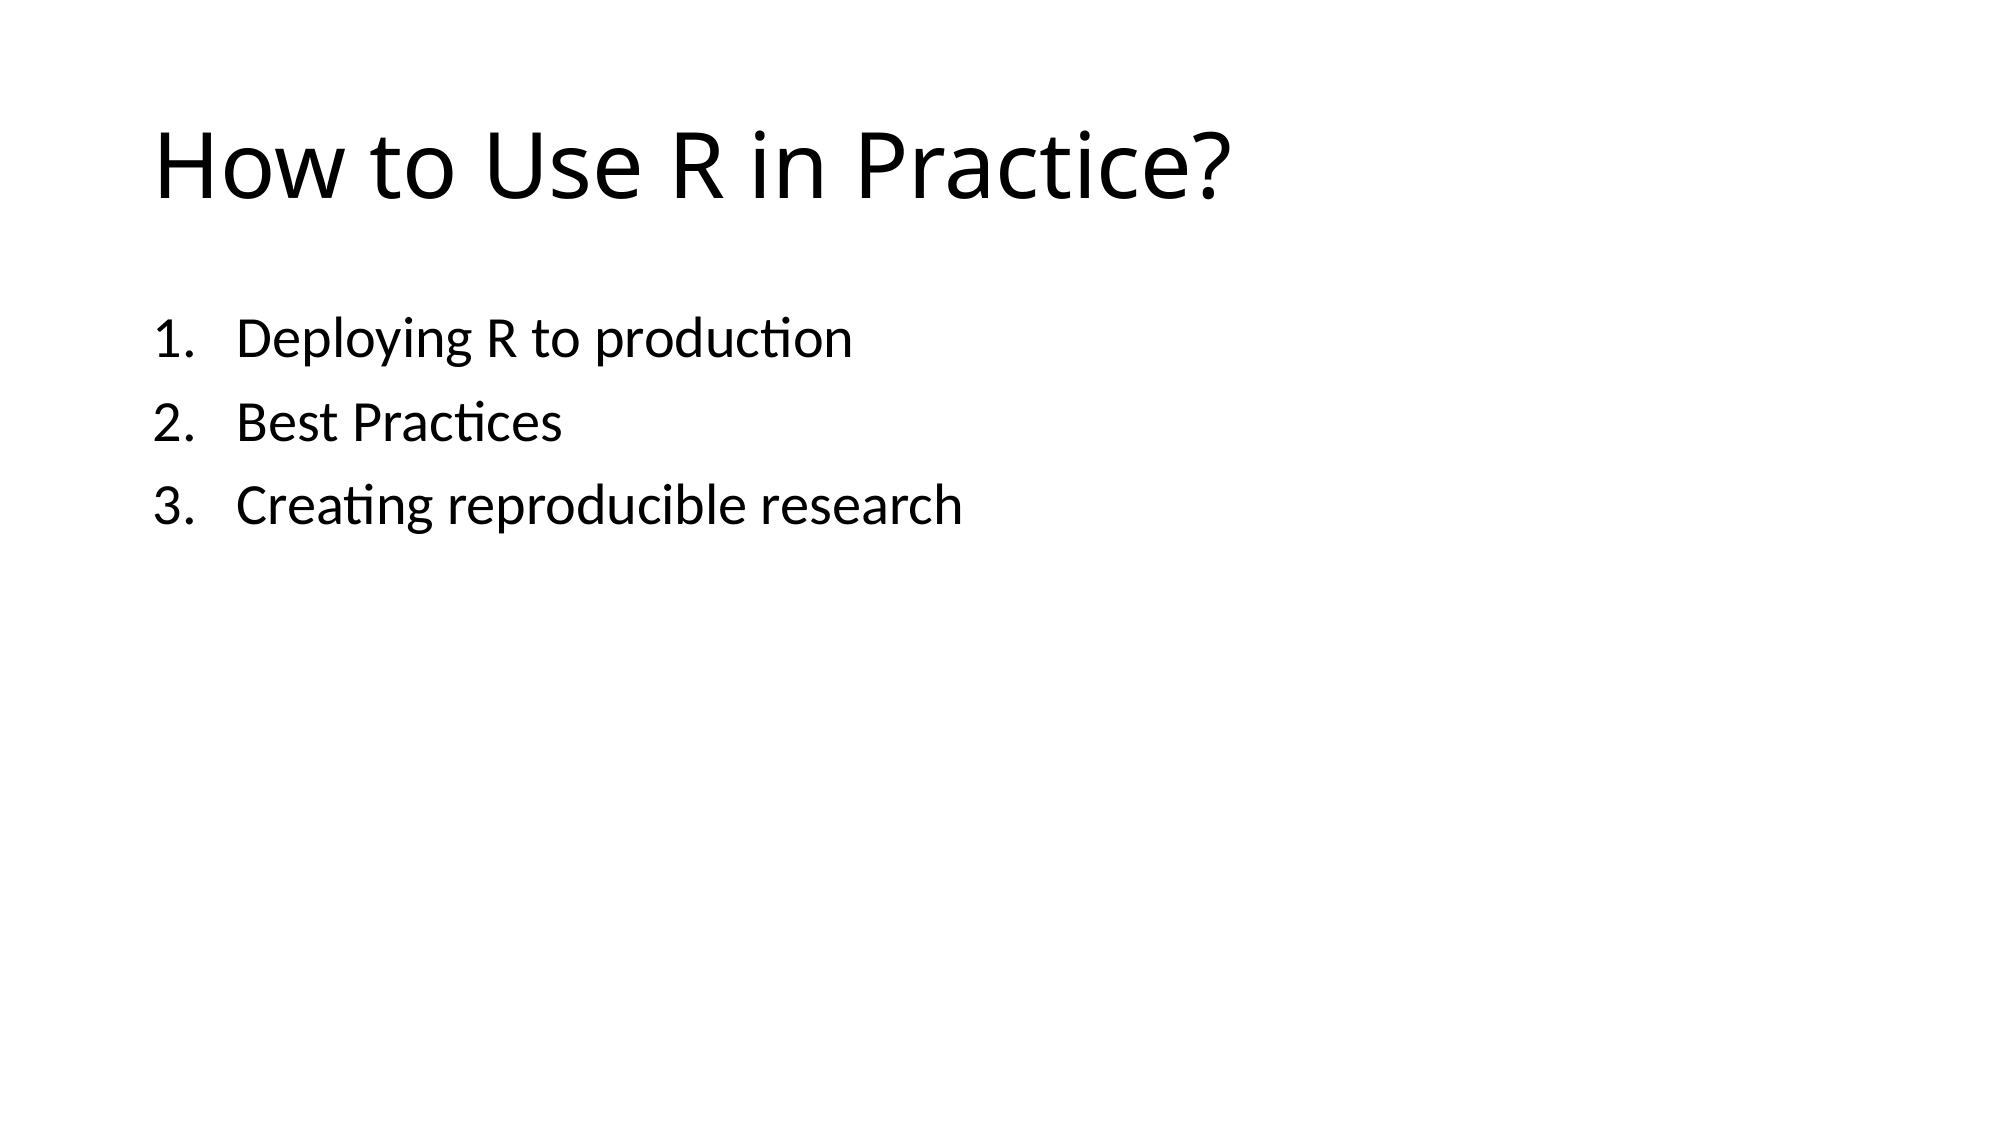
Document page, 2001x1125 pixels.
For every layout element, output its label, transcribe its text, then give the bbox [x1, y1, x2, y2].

list Deploying R to production Best Practices Creating reproducible research [137, 299, 988, 1014]
title How to Use R in Practice? [137, 59, 1863, 278]
